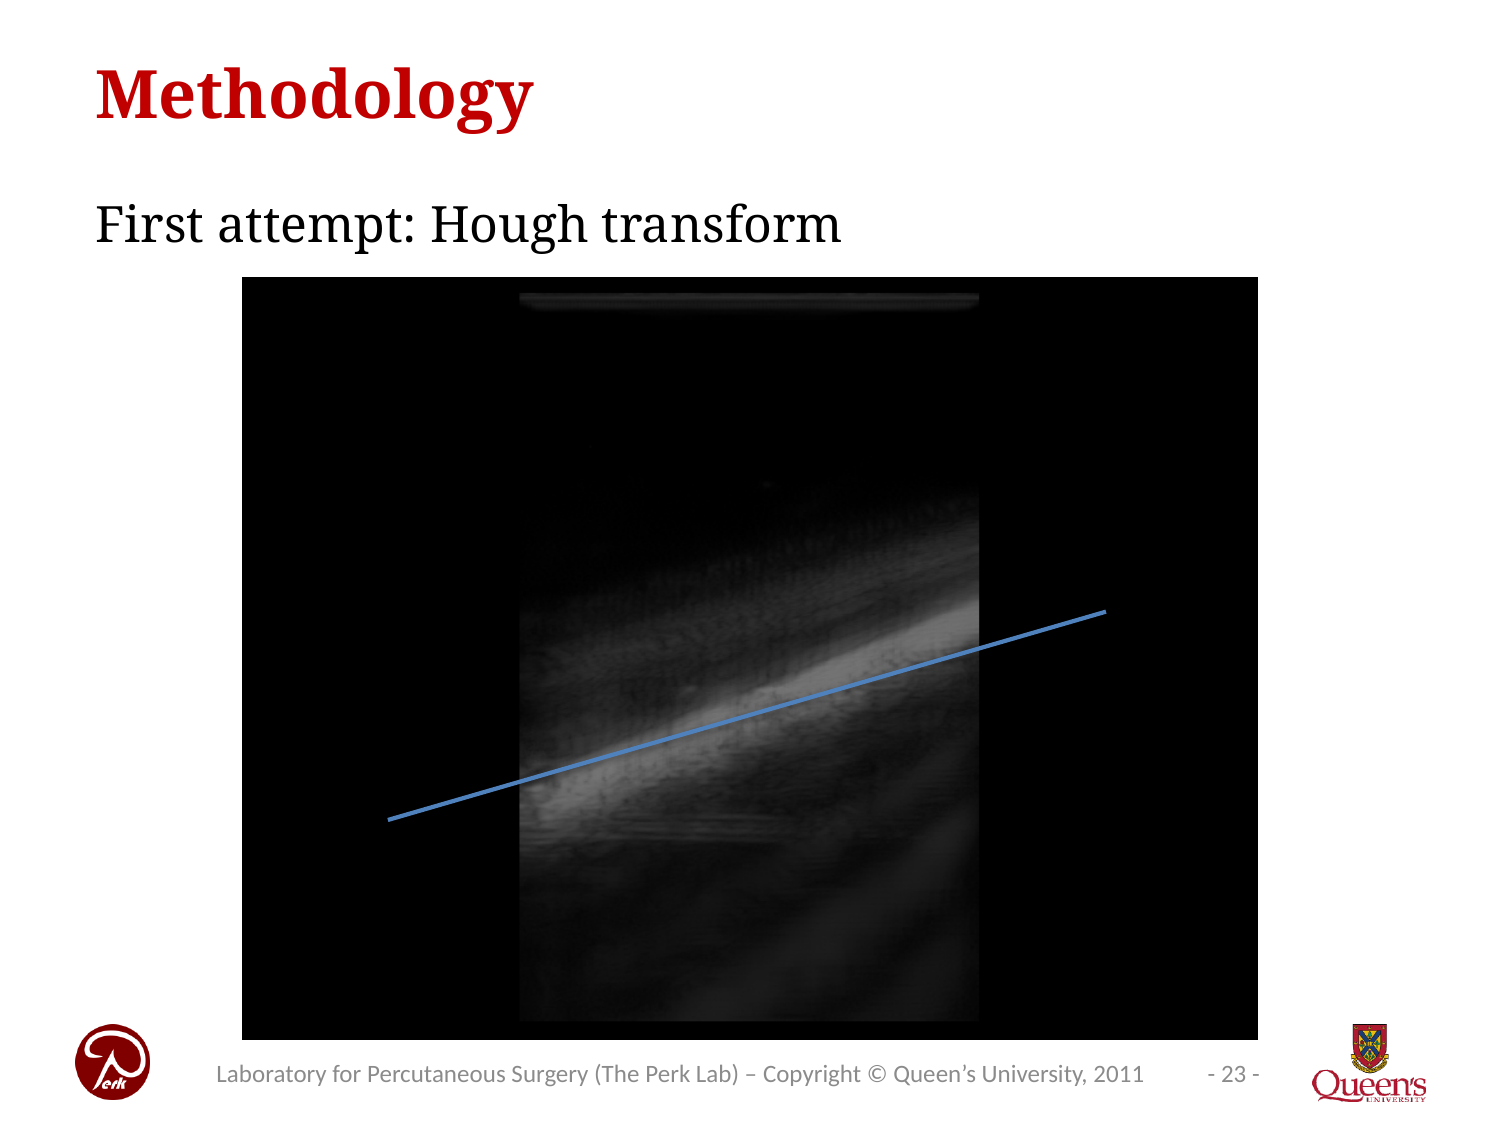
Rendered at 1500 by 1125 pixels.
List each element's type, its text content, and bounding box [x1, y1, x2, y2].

footer Laboratory for Percutaneous Surgery (The Perk Lab) – Copyright © Queen’s University, 2011 [187, 1042, 1175, 1103]
slide_number - 23 - [1187, 1042, 1275, 1103]
picture [242, 277, 1258, 1040]
picture [1312, 1024, 1426, 1102]
text_box Methodology First attempt: Hough transform [80, 44, 1431, 261]
picture [75, 1024, 150, 1100]
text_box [387, 611, 1107, 821]
